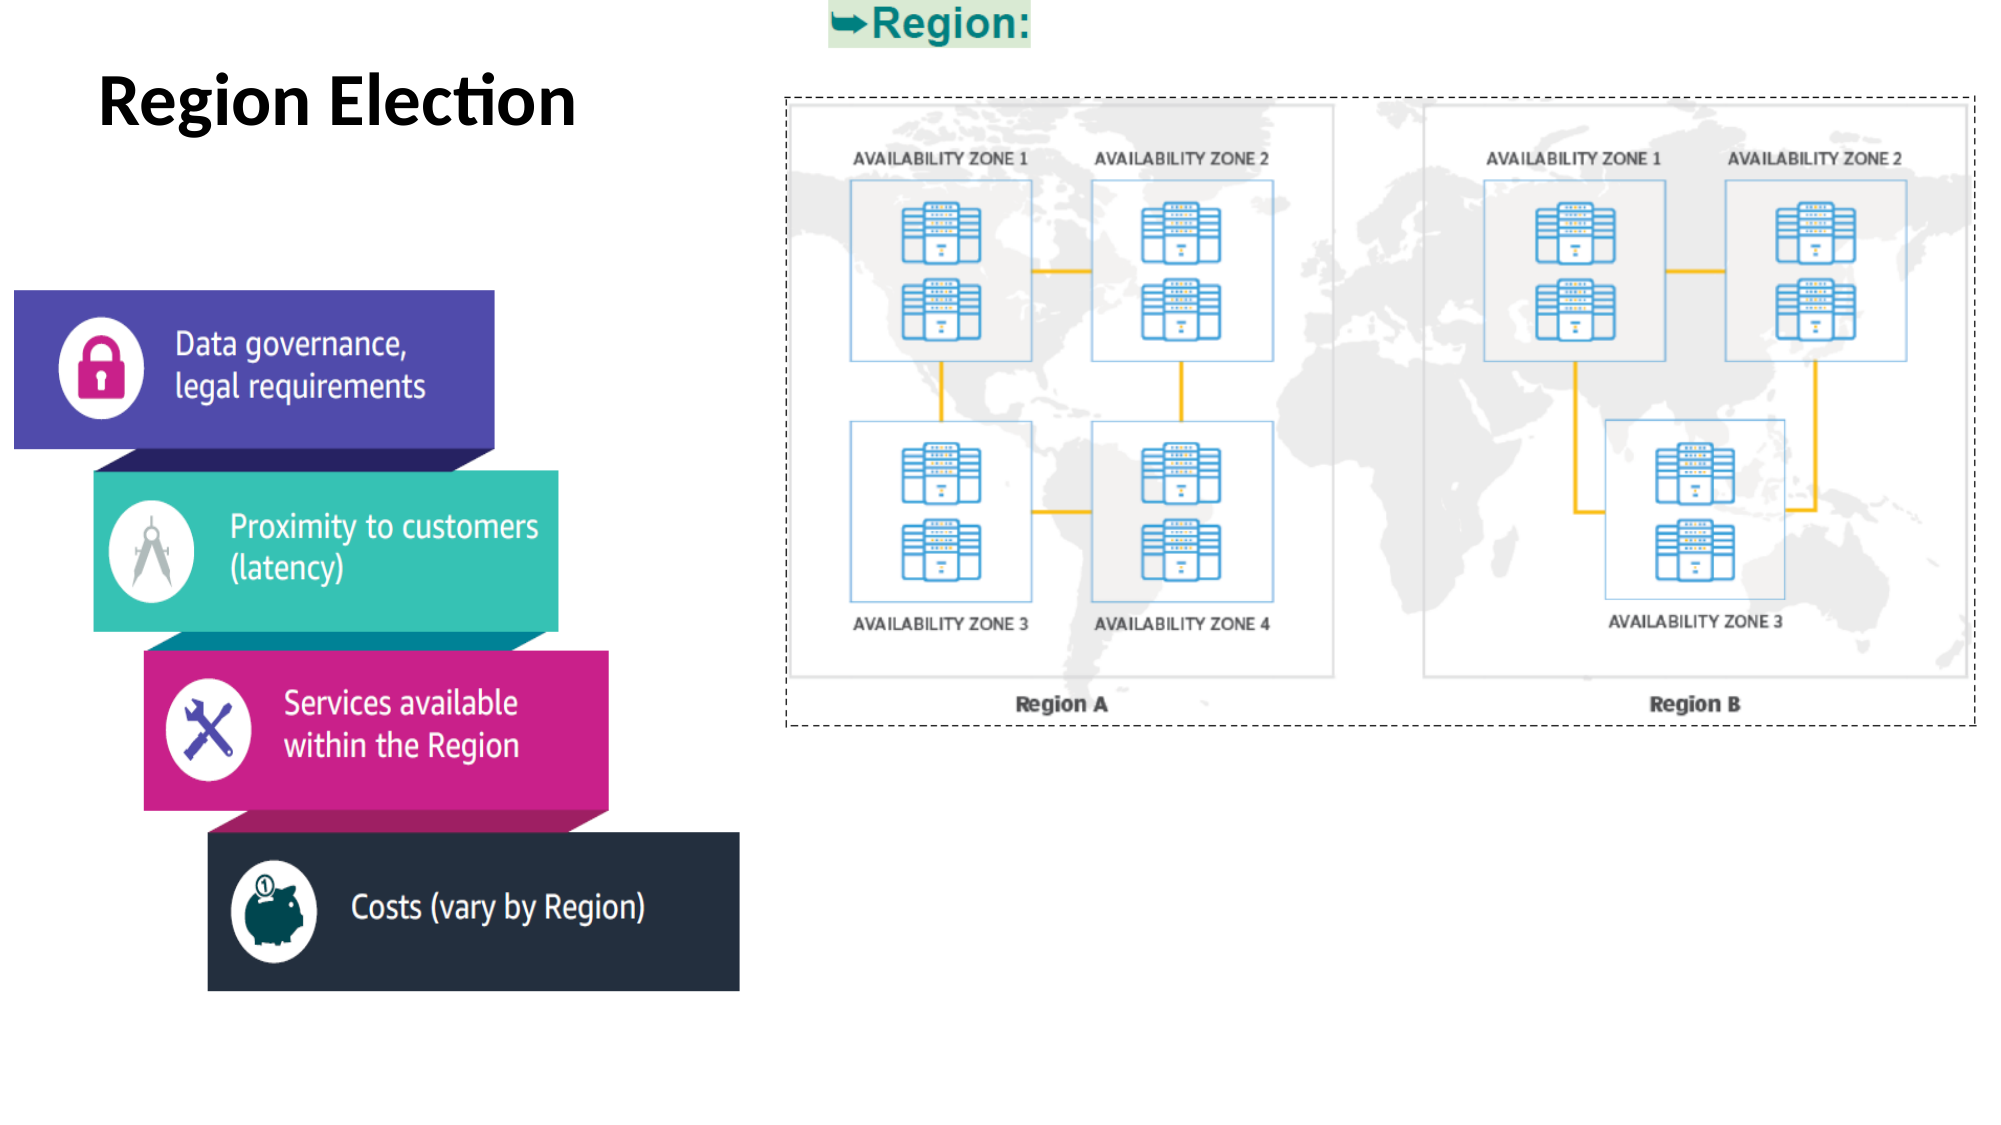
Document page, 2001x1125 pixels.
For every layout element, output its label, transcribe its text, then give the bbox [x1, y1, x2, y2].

picture [14, 0, 1988, 995]
text_box Region Election [83, 43, 747, 149]
